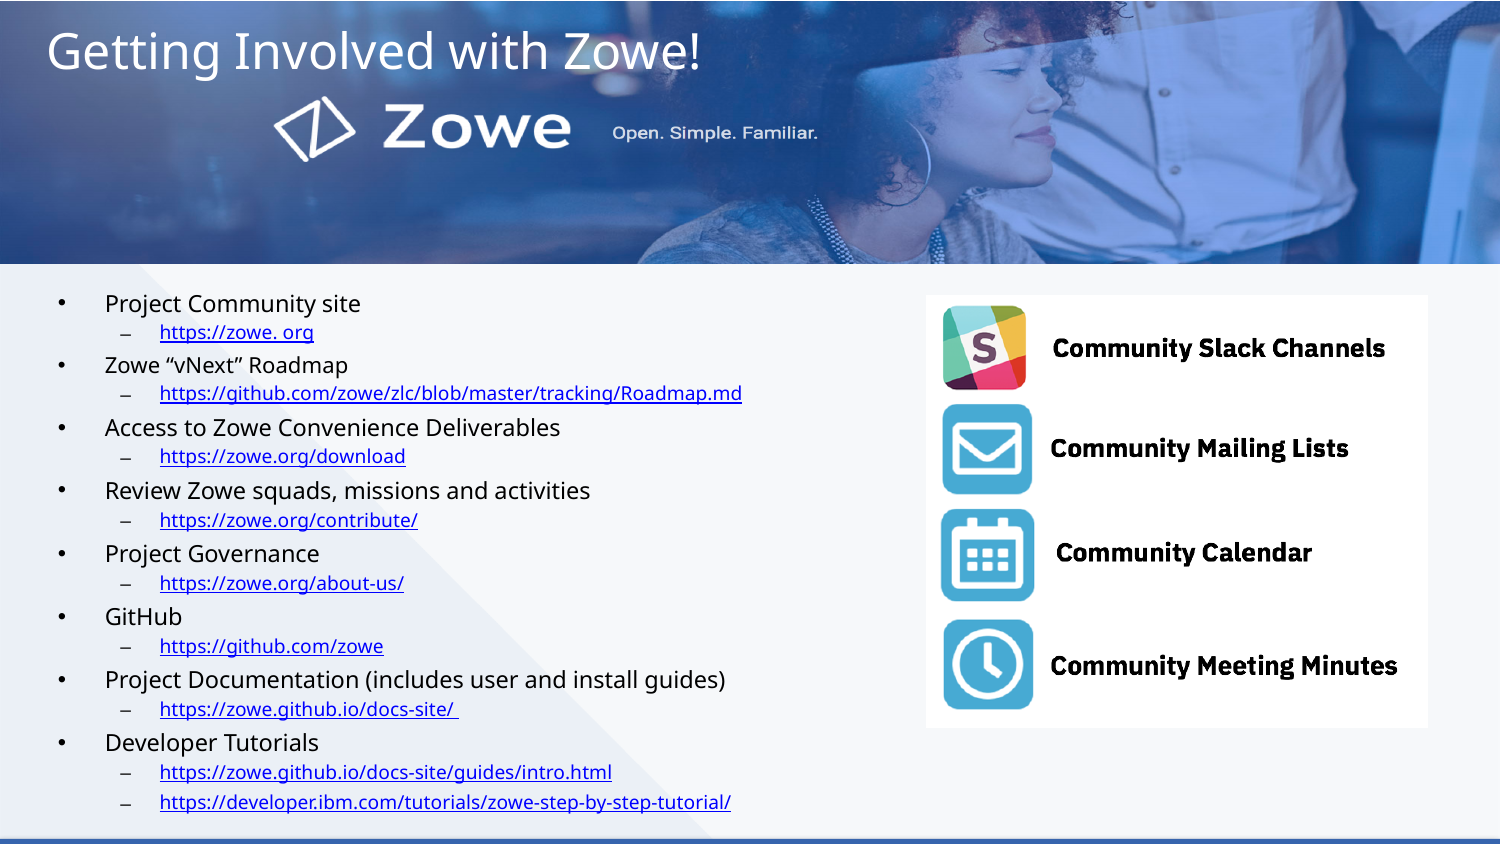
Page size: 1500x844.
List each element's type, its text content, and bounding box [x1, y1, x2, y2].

picture [926, 295, 1428, 728]
picture [0, 1, 1500, 265]
list Project Community site https://zowe. org Zowe “vNext” Roadmap https://github.com/zowe/zlc/blob/master/tracking/Roadmap.md Access to Zowe Convenience Deliverables https://zowe.org/download Review Zowe squads, missions and activities https://zowe.org/contribute/ Project Governance https://zowe.org/about-us/ GitHub https://github.com/zowe Project Documentation (includes user and install guides) https://zowe.github.io/docs-site/ Developer Tutorials https://zowe.github.io/docs-site/guides/intro.html https://developer.ibm.com/tutorials/zowe-step-by-step-tutorial/ [42, 281, 927, 828]
